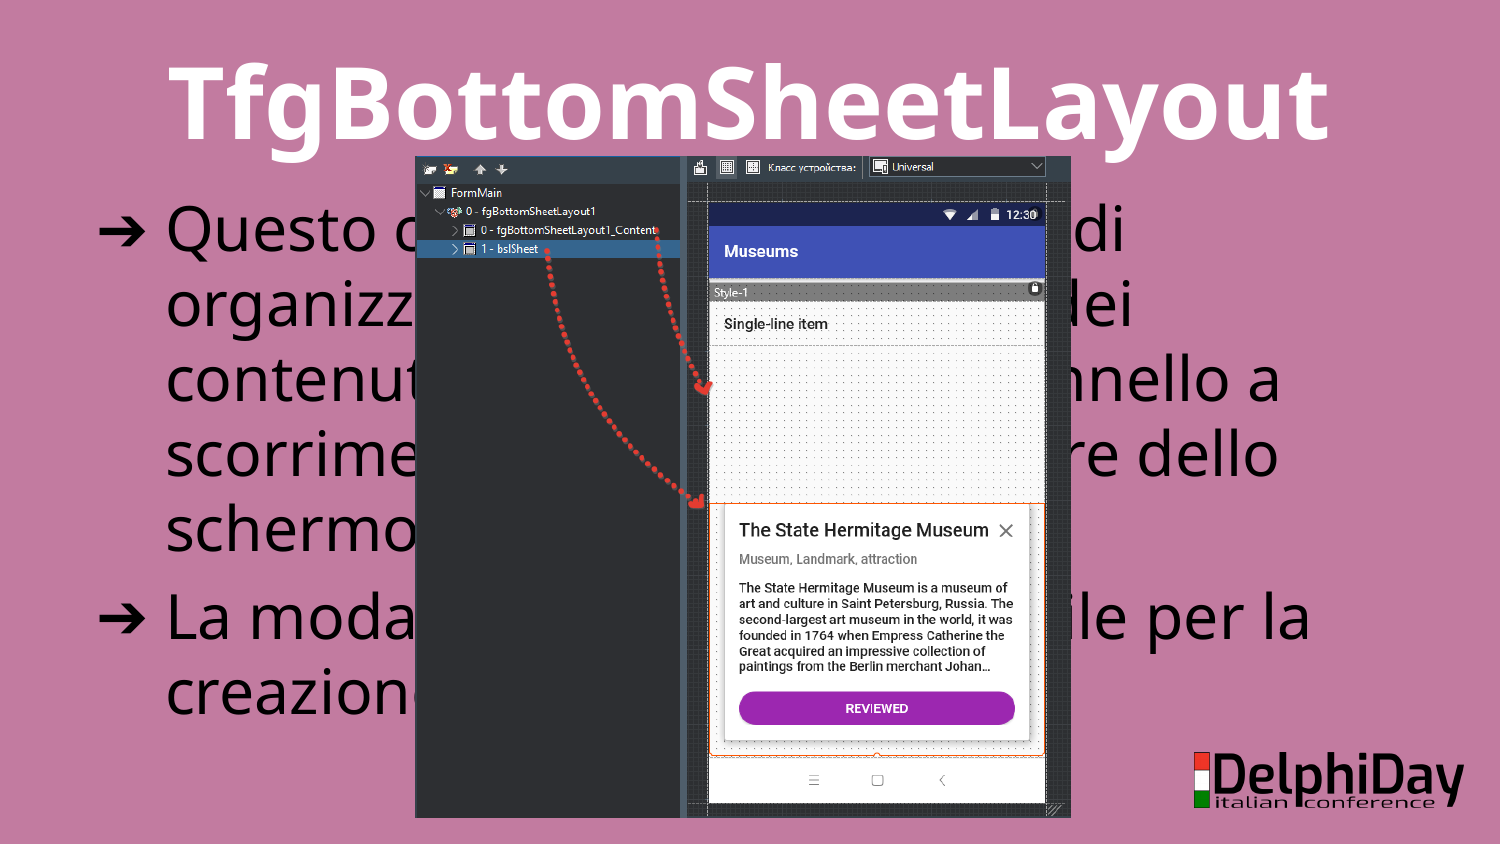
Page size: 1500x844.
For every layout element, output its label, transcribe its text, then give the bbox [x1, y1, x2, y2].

title TfgBottomSheetLayout [75, 33, 1425, 174]
picture [1193, 752, 1464, 809]
list Questo componente permette di organizzare la visualizzazione dei contenuti di dettaglio in un pannello a scorrimento nella parte inferiore dello schermo La modalita Modale è molto utile per la creazione di menu contestuali [1074, 174, 1425, 808]
list Questo componente permette di organizzare la visualizzazione dei contenuti di dettaglio in un pannello a scorrimento nella parte inferiore dello schermo La modalita Modale è molto utile per la creazione di menu contestuali [75, 174, 410, 808]
picture [415, 155, 1071, 818]
